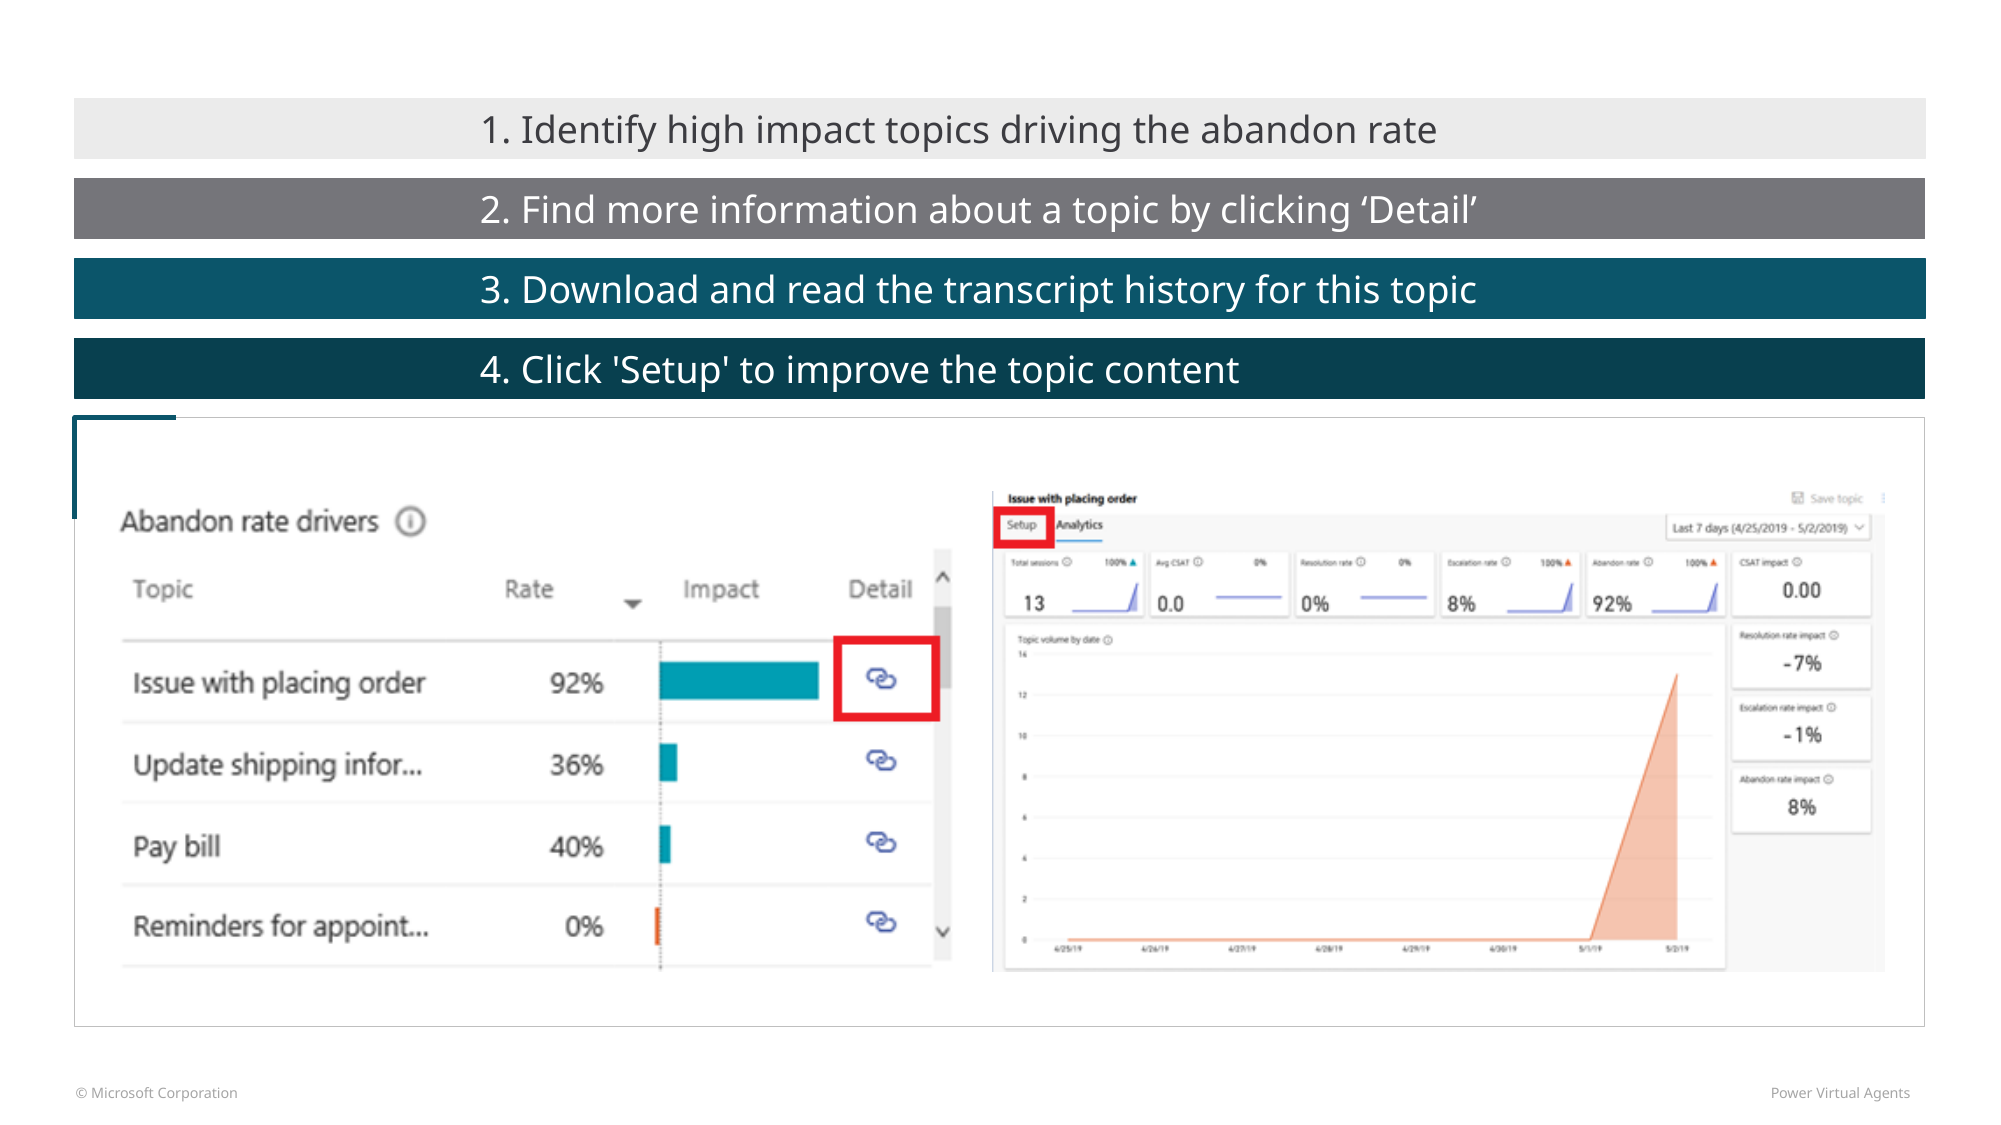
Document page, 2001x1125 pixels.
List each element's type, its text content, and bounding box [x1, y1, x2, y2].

text_box 2. Find more information about a topic by clicking ‘Detail’ [74, 178, 1926, 239]
text_box 1. Identify high impact topics driving the abandon rate [74, 98, 1926, 160]
text_box [74, 417, 1926, 1027]
text_box 3. Download and read the transcript history for this topic [74, 257, 1926, 319]
text_box [74, 417, 177, 519]
text_box 4. Click 'Setup' to improve the topic content [74, 337, 1926, 399]
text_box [114, 491, 1886, 973]
